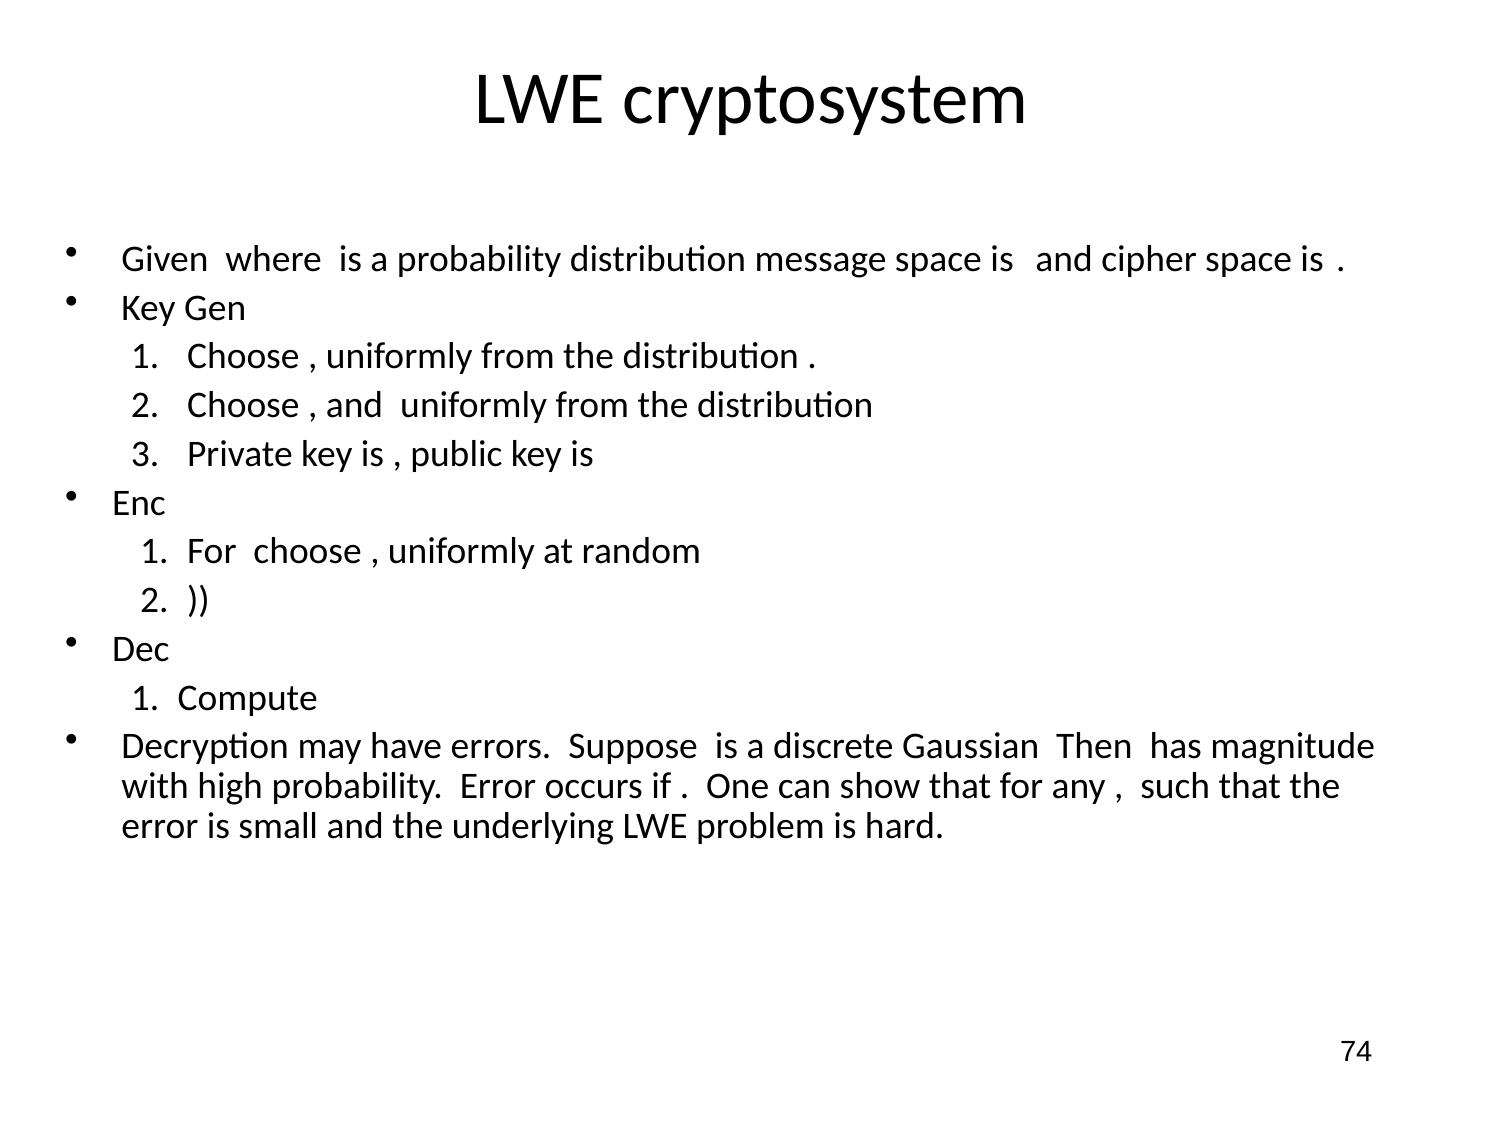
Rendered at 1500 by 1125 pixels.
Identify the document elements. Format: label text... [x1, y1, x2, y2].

slide_number 74 [1074, 1024, 1388, 1101]
title LWE cryptosystem [114, 12, 1390, 176]
